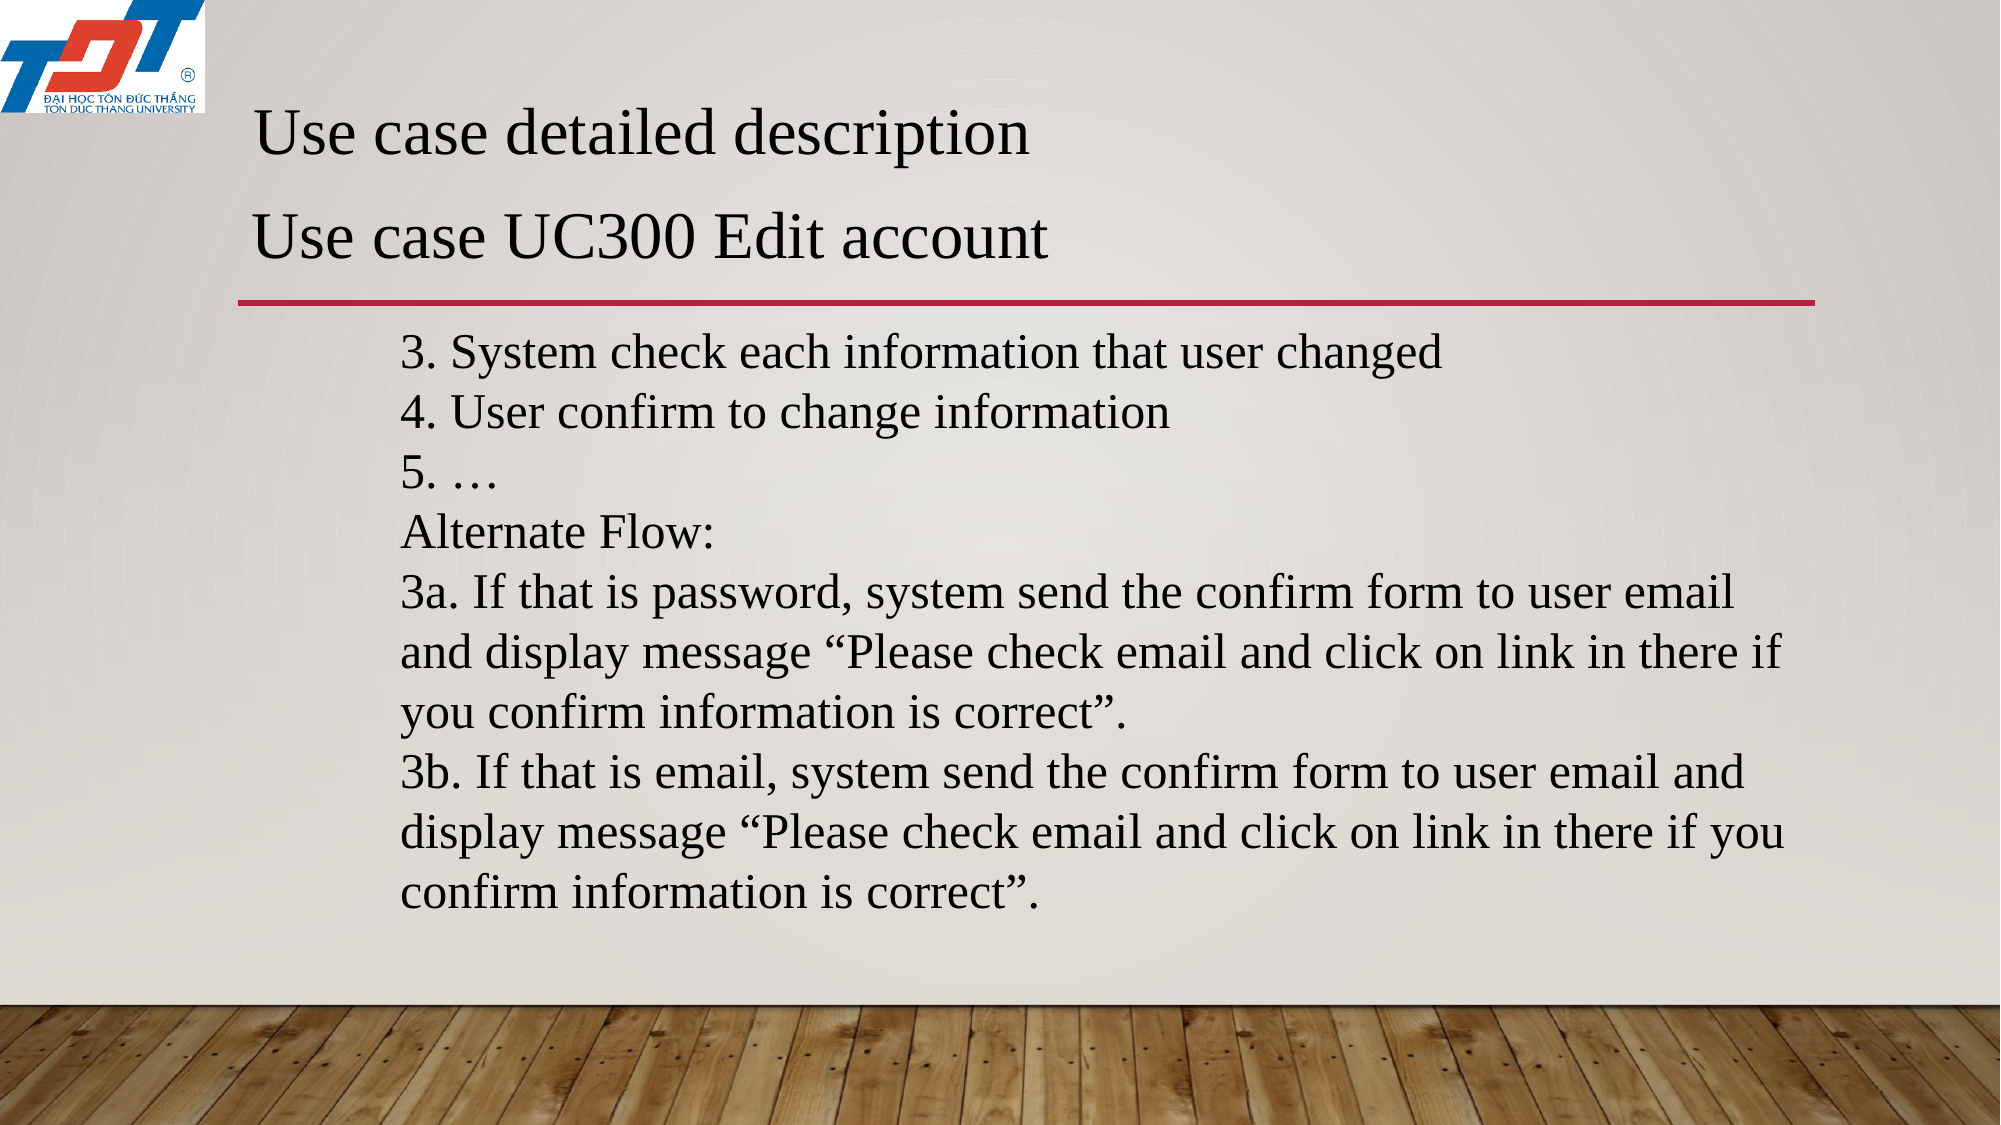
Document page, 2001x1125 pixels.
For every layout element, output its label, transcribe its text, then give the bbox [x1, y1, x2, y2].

picture [0, 0, 205, 114]
picture [0, 1005, 2000, 1125]
text_box Use case UC300 Edit account [236, 184, 1066, 279]
text_box Use case detailed description [238, 80, 1047, 176]
text_box 3. System check each information that user changed 4. User confirm to change information 5. … Alternate Flow: 3a. If that is password, system send the confirm form to user email and display message “Please check email and click on link in there if you confirm information is correct”. 3b. If that is email, system send the confirm form to user email and display message “Please check email and click on link in there if you confirm information is correct”. [235, 310, 1822, 926]
